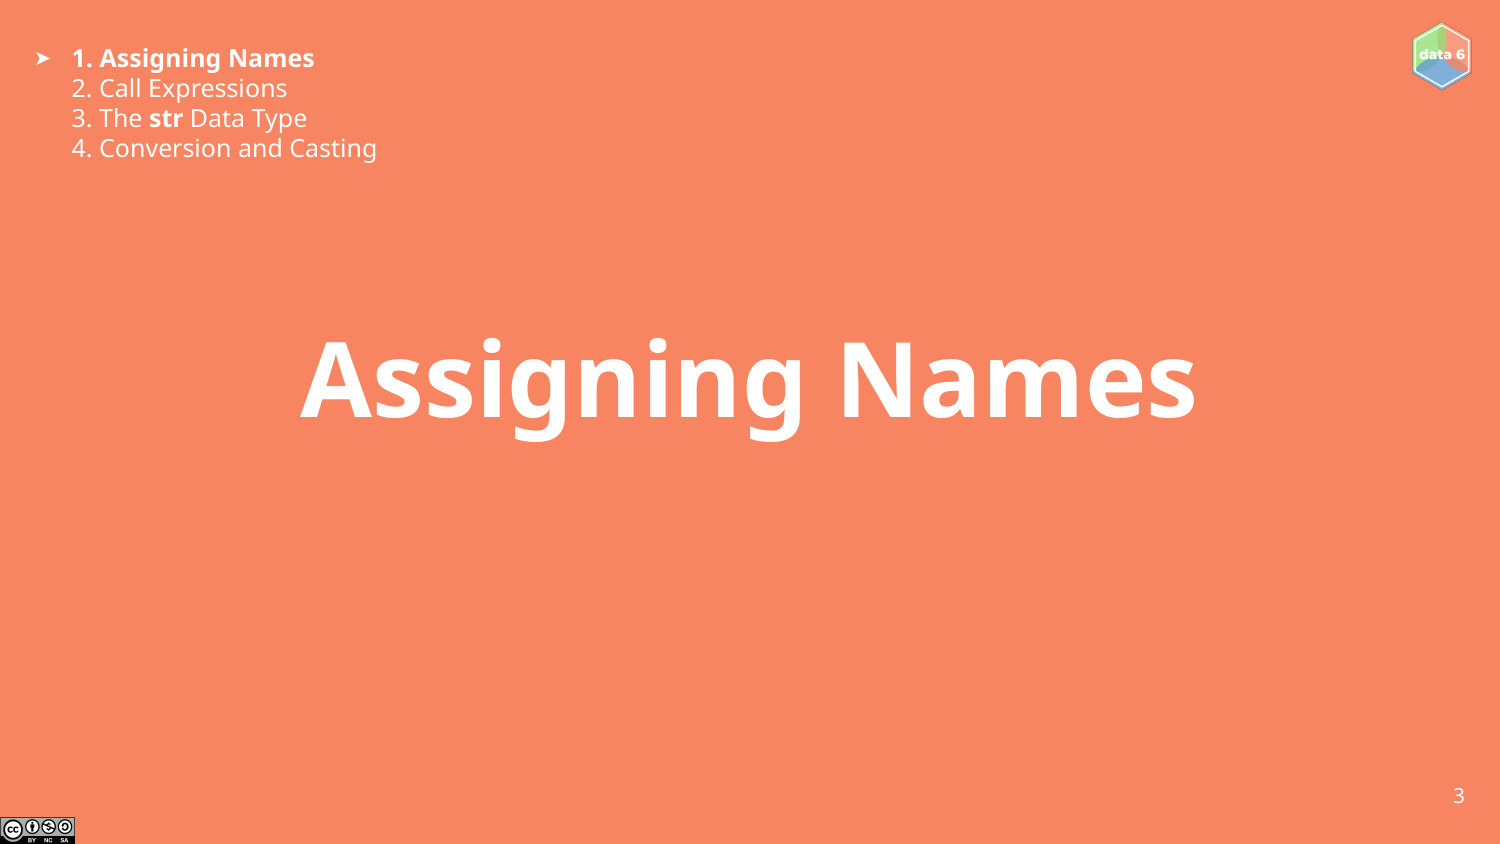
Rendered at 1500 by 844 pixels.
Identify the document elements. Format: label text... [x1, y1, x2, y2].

text_box 1. Assigning Names 2. Call Expressions 3. The str Data Type 4. Conversion and Casting [56, 27, 593, 178]
text_box ➤ [18, 32, 56, 83]
picture [1404, 18, 1480, 94]
picture [0, 817, 75, 844]
title Assigning Names [108, 282, 1392, 454]
slide_number ‹#› [1389, 764, 1480, 830]
